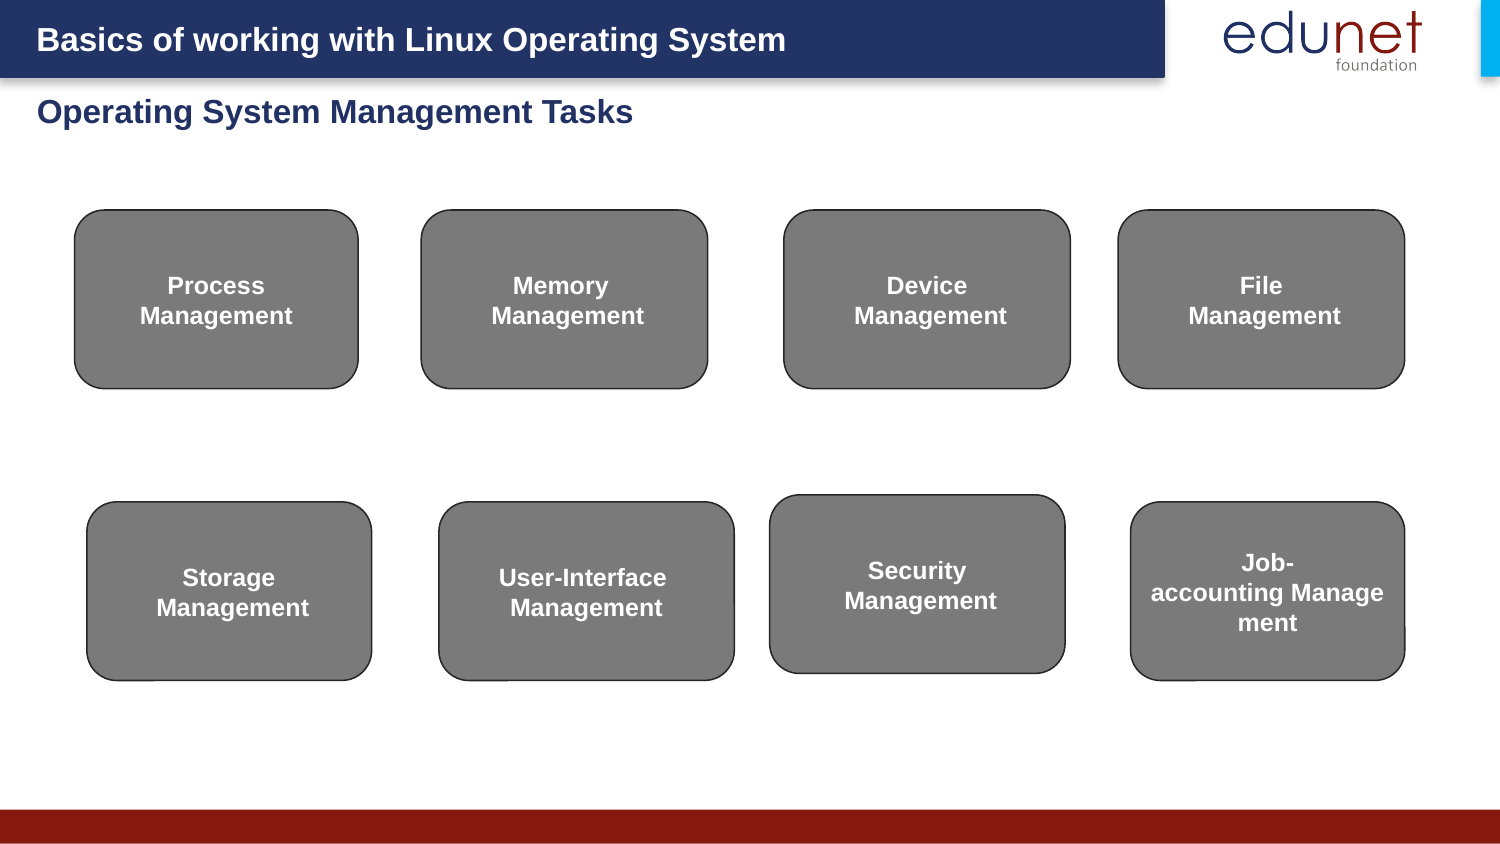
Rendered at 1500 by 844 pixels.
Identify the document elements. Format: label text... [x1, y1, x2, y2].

text_box User-Interface Management [436, 499, 737, 683]
text_box Job-accounting Management [1128, 499, 1407, 683]
text_box Device Management [781, 207, 1073, 391]
text_box File Management [1116, 207, 1407, 391]
text_box Storage Management [84, 499, 374, 683]
text_box Memory Management [419, 207, 710, 391]
text_box Security Management [767, 492, 1068, 676]
text_box Process Management [72, 207, 361, 391]
picture [1219, 8, 1424, 75]
text_box Operating System Management Tasks [25, 62, 812, 166]
